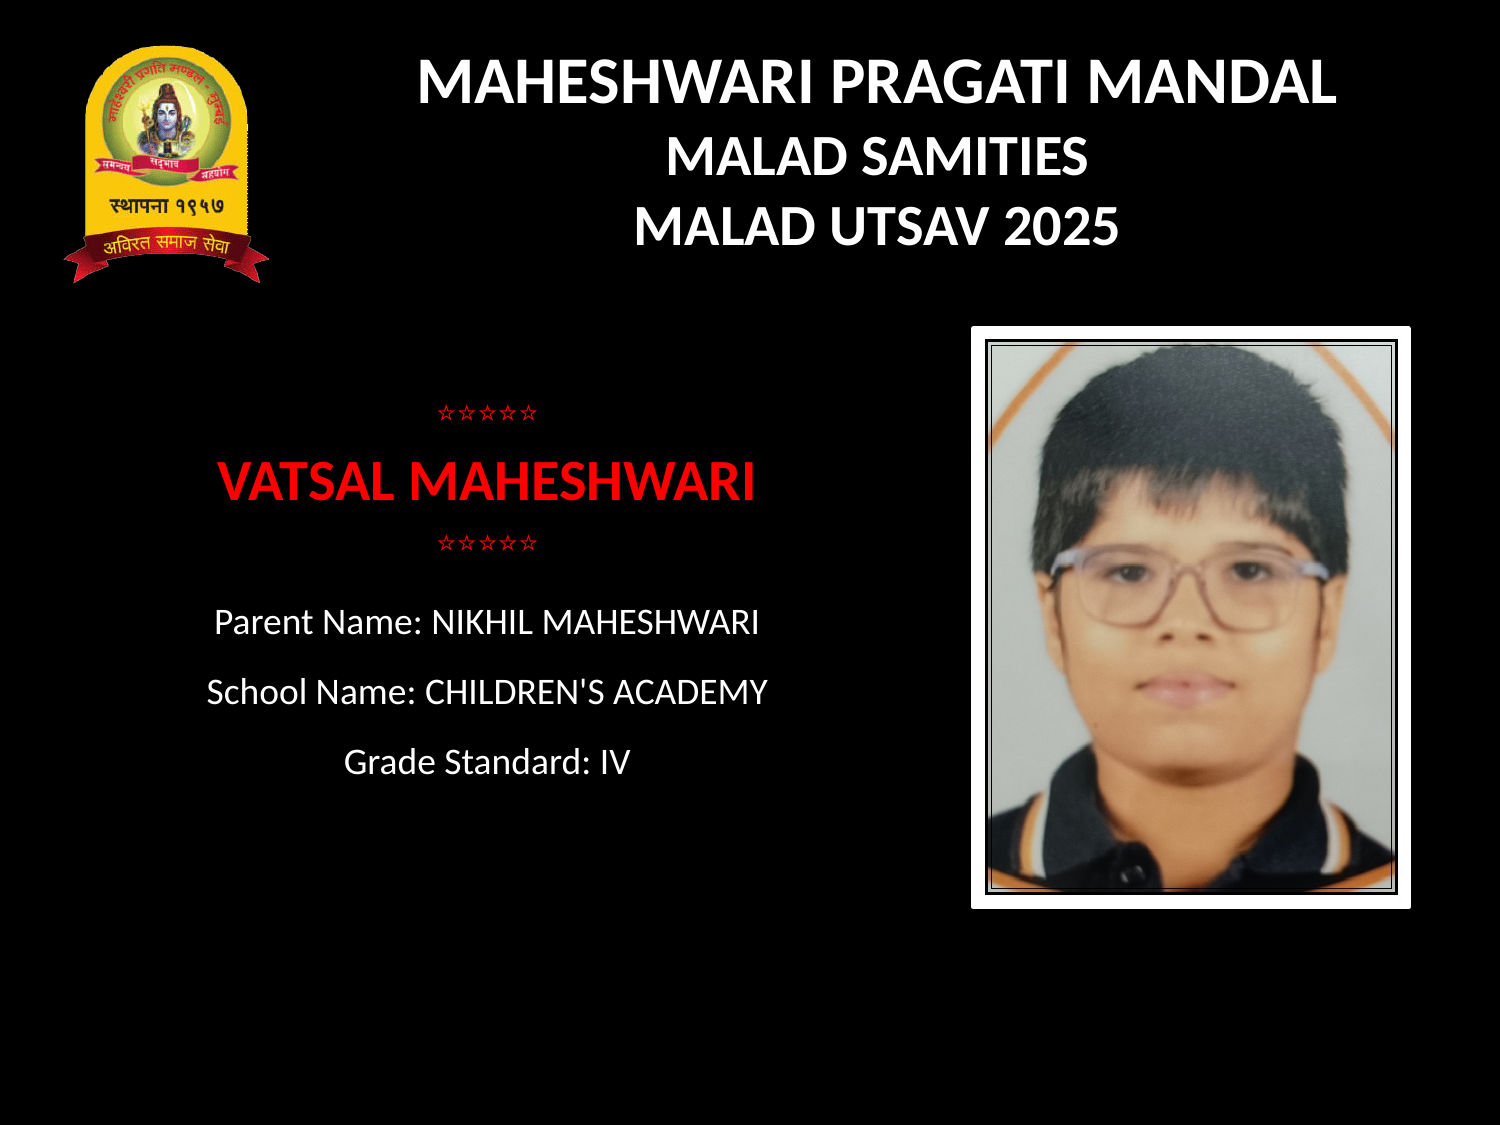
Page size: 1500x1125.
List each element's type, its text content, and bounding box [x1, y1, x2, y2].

picture [29, 29, 297, 301]
picture [974, 329, 1408, 907]
text_box MAHESHWARI PRAGATI MANDAL MALAD SAMITIES MALAD UTSAV 2025 [401, 29, 1354, 265]
text_box ⭐⭐⭐⭐⭐ VATSAL MAHESHWARI ⭐⭐⭐⭐⭐ Parent Name: NIKHIL MAHESHWARI School Name: CHILDREN'S ACADEMY Grade Standard: IV [74, 386, 900, 790]
